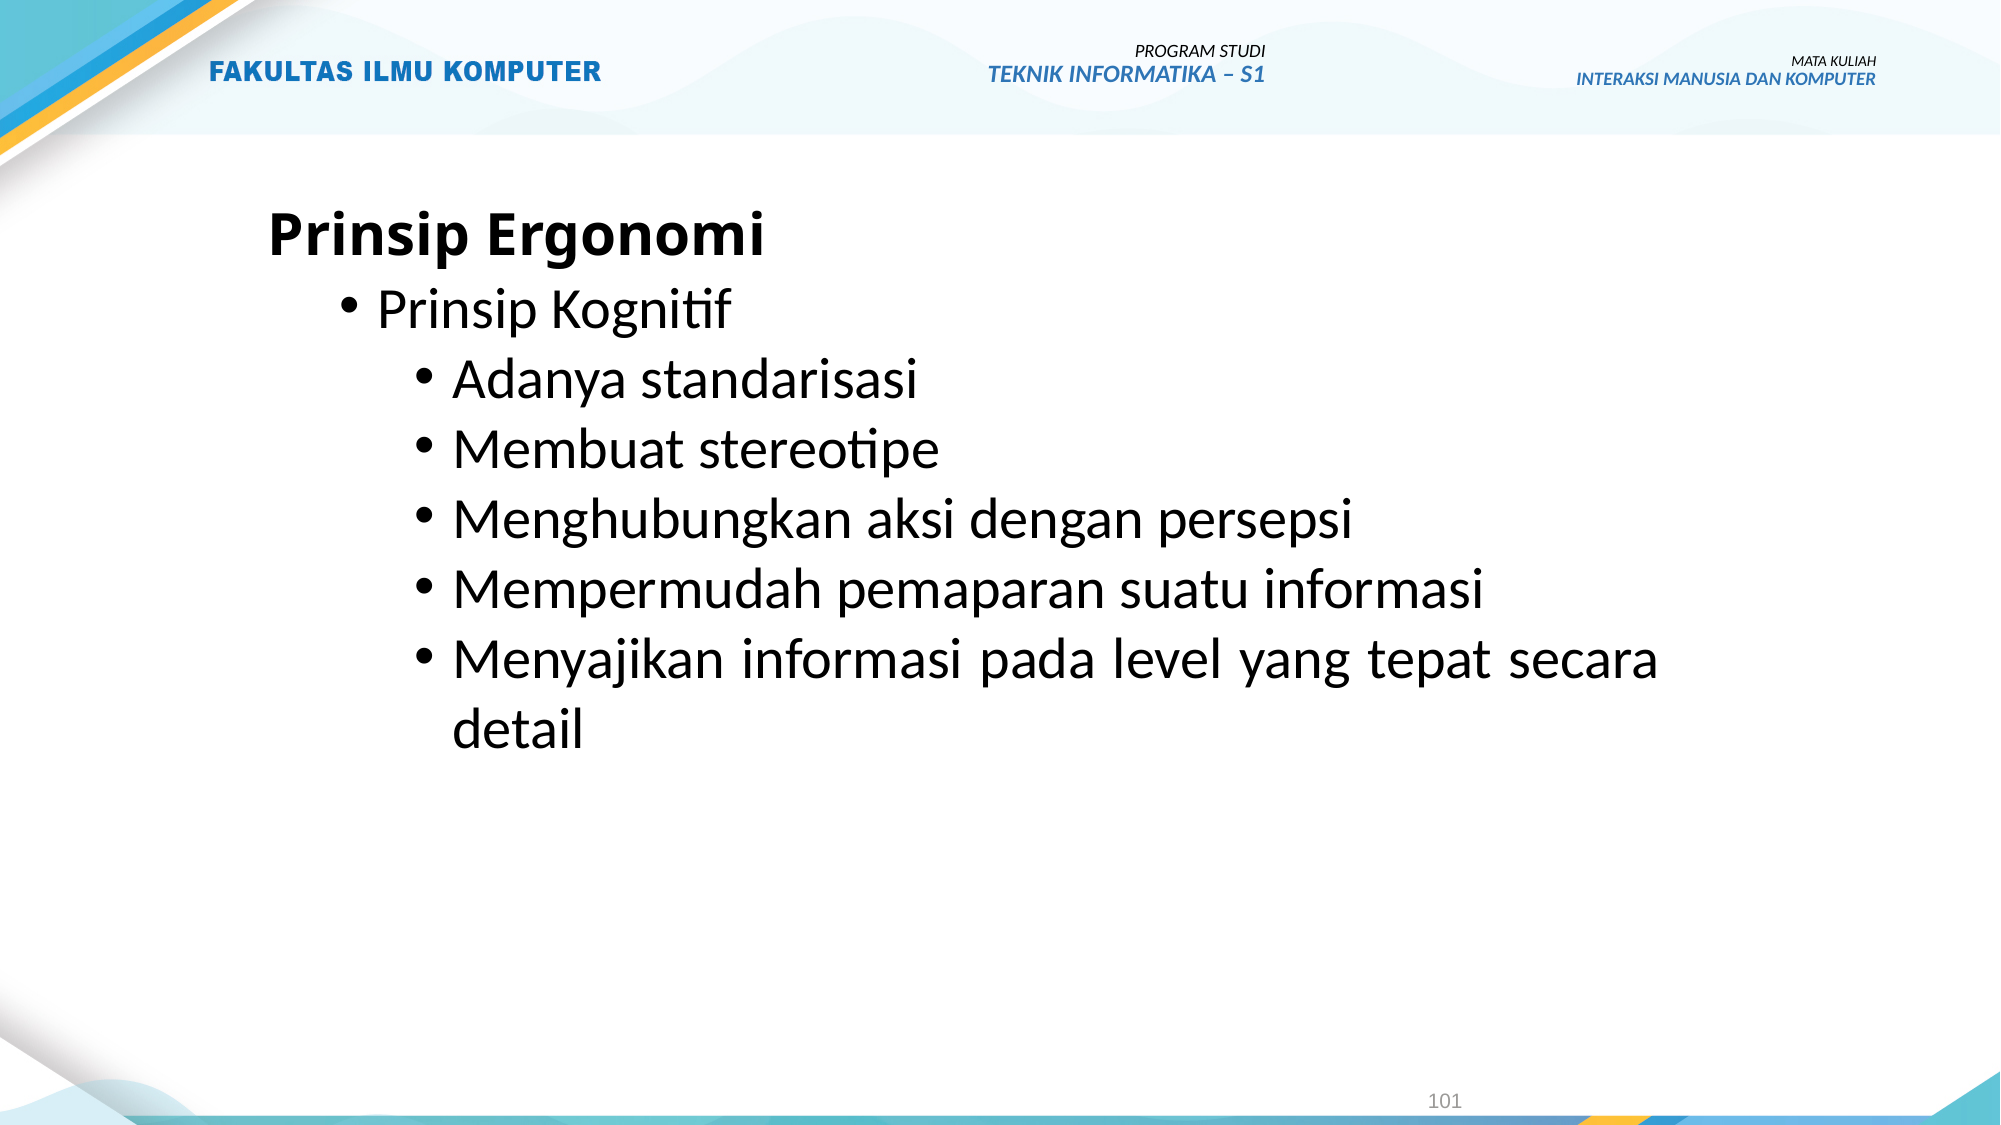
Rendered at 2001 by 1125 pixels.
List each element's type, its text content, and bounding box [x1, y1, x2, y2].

picture [0, 0, 2000, 1125]
list Prinsip Kognitif Adanya standarisasi Membuat stereotipe Menghubungkan aksi dengan persepsi Mempermudah pemaparan suatu informasi Menyajikan informasi pada level yang tepat secara detail [324, 262, 1675, 1005]
title Prinsip Ergonomi [252, 170, 1852, 303]
text_box MATA KULIAH INTERAKSI MANUSIA DAN KOMPUTER [1560, 45, 1892, 118]
slide_number 101 [1337, 1053, 1463, 1114]
text_box PROGRAM STUDI TEKNIK INFORMATIKA – S1 [904, 33, 1281, 118]
